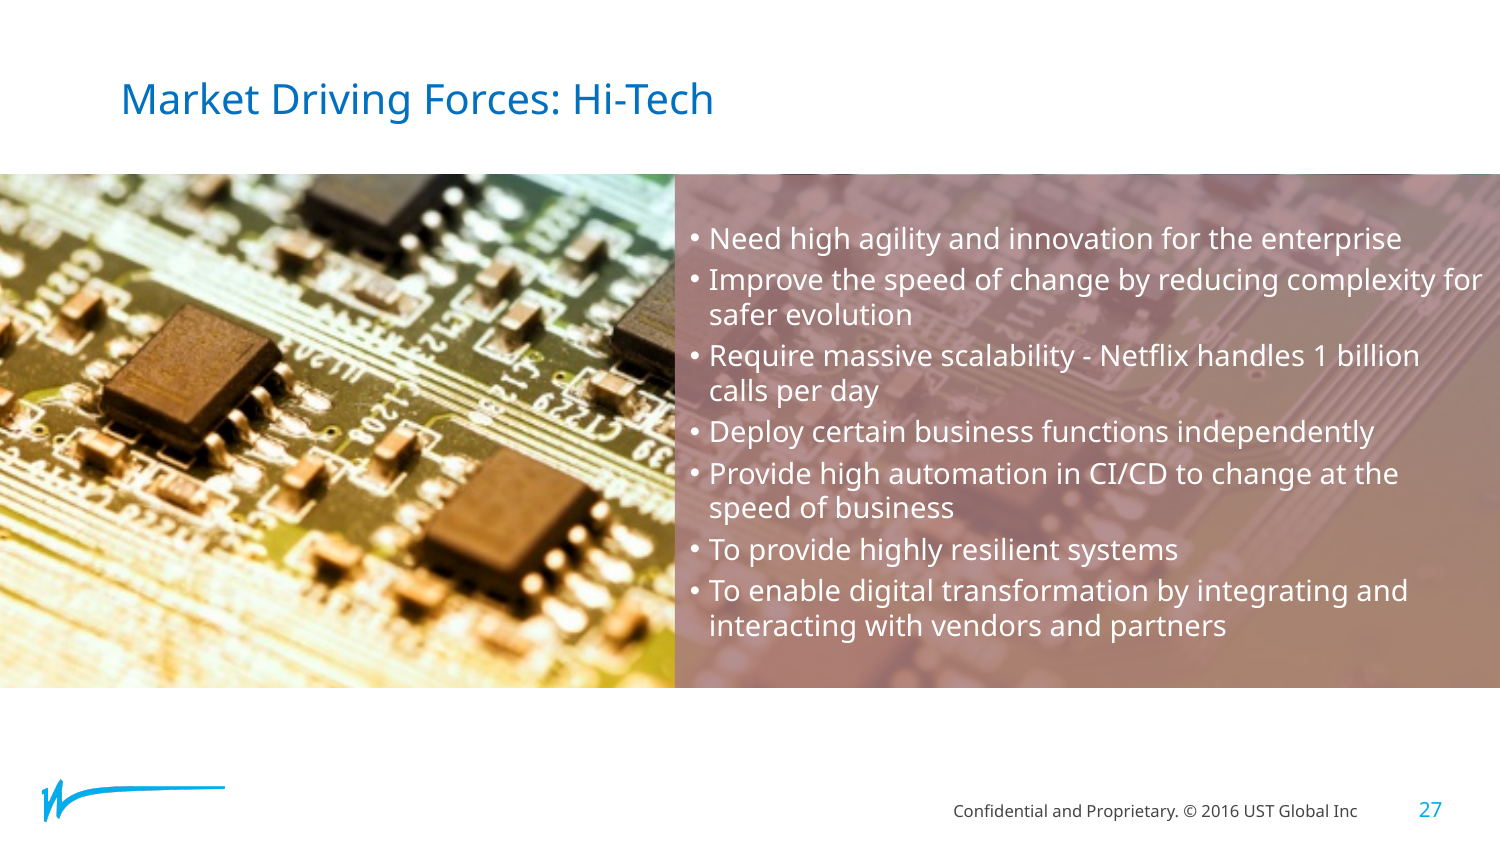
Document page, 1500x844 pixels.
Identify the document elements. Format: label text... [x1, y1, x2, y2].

picture [0, 174, 1500, 689]
title Market Driving Forces: Hi-Tech [105, 44, 1395, 145]
